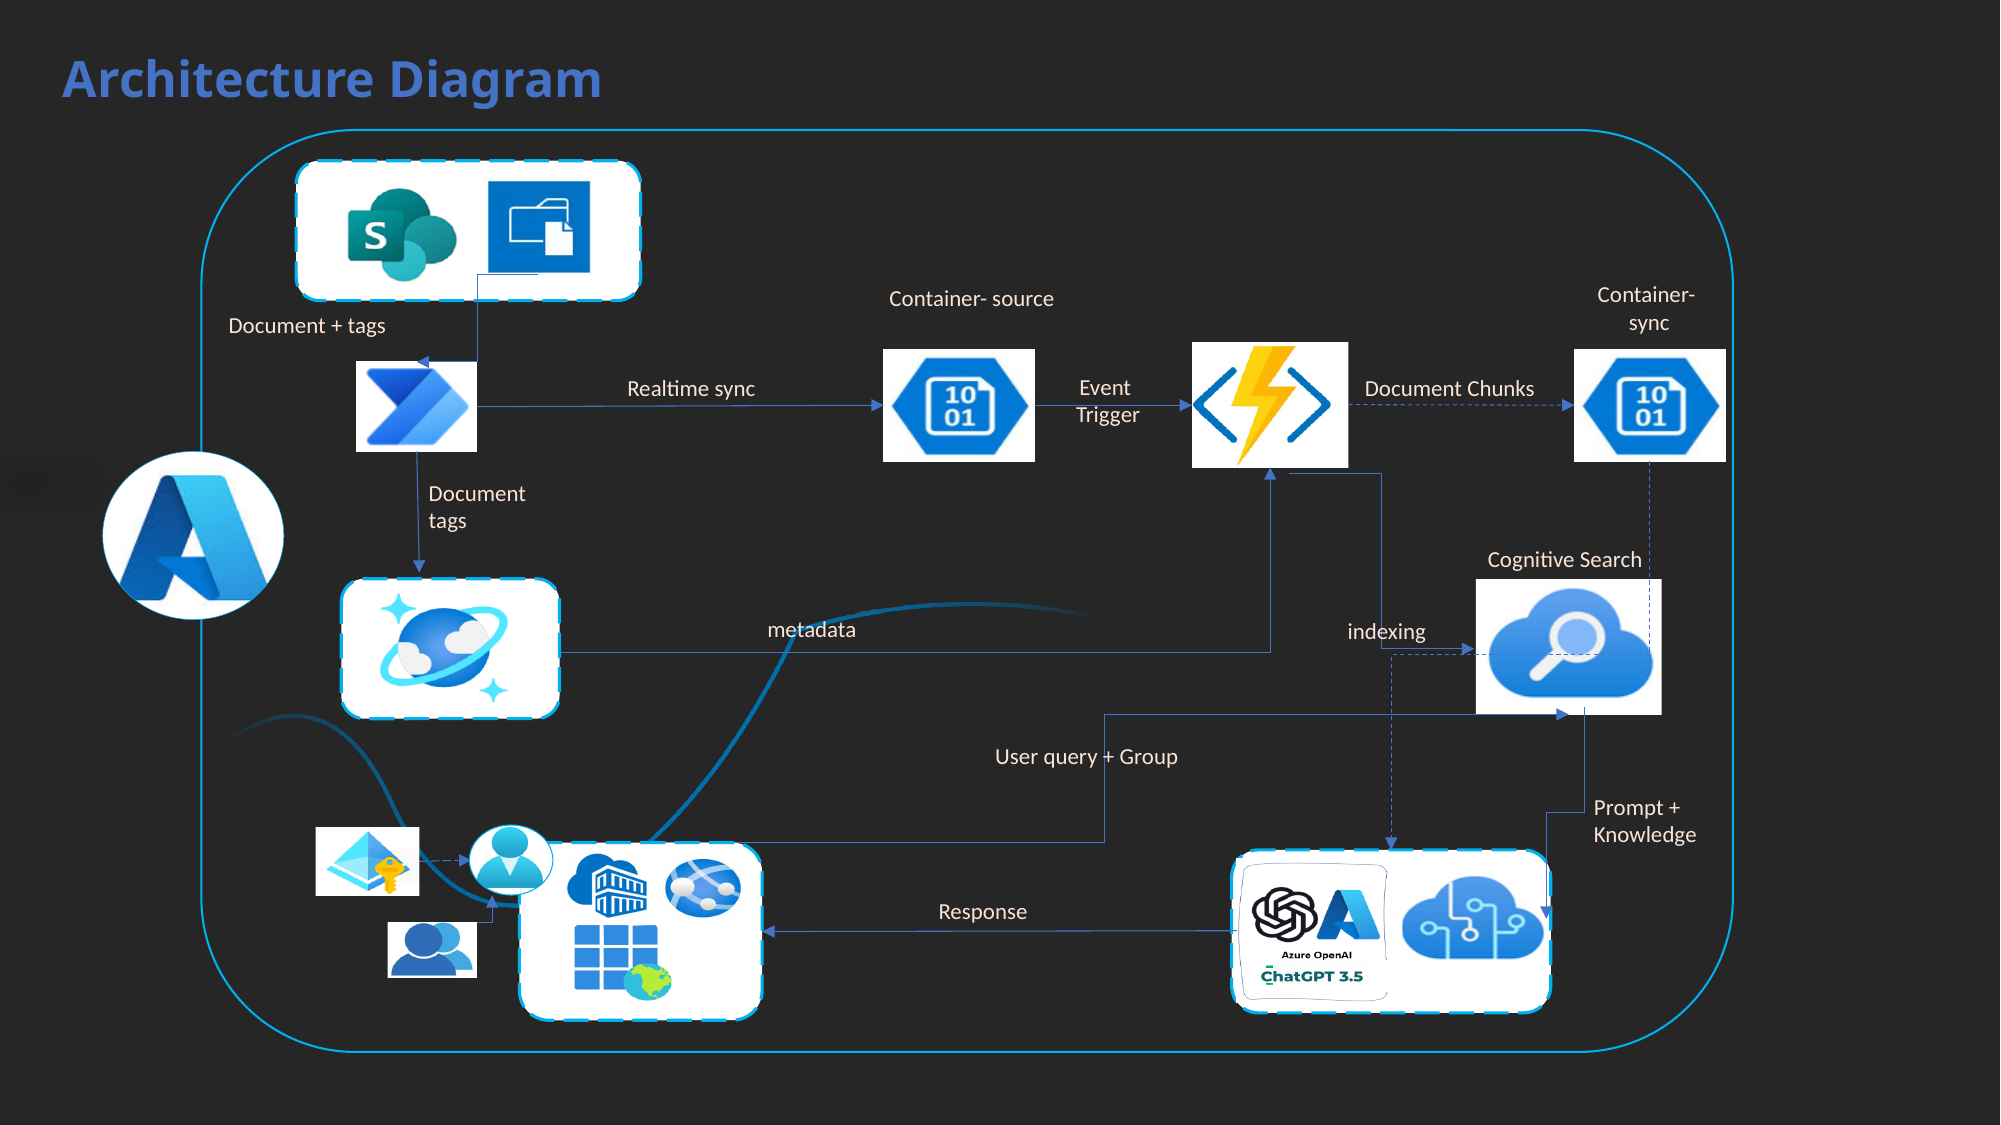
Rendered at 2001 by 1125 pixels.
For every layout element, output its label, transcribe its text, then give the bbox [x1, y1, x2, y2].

text_box Architecture Diagram [62, 47, 1830, 108]
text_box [102, 130, 1790, 1052]
